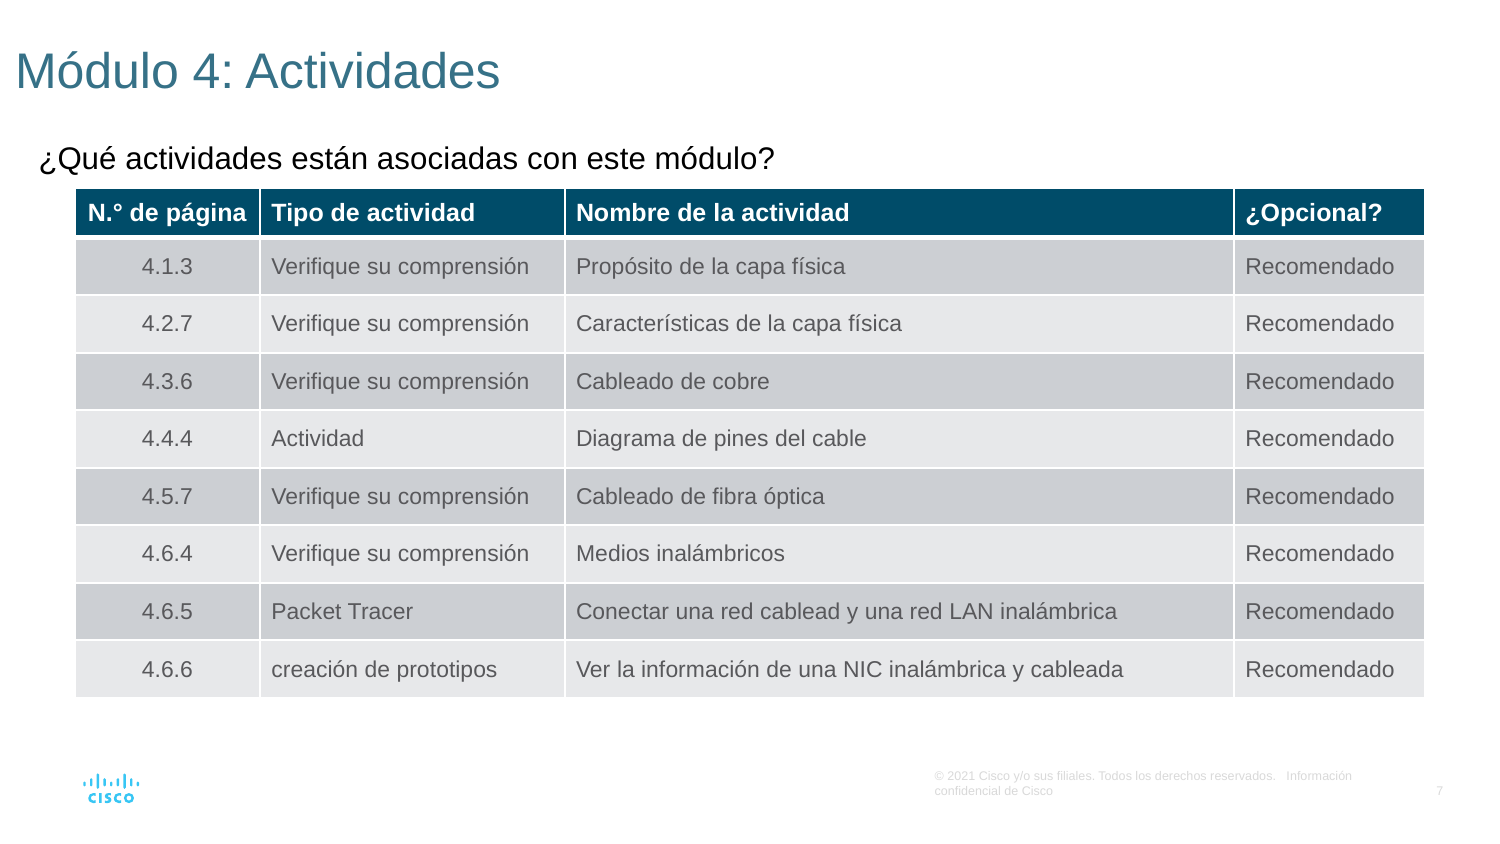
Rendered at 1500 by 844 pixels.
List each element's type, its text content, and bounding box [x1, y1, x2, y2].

table_cell Verifique su comprensión [261, 240, 564, 294]
table_cell 4.6.4 [76, 526, 259, 582]
table_cell Características de la capa física [566, 296, 1233, 352]
table_cell Ver la información de una NIC inalámbrica y cableada [566, 641, 1233, 697]
table_header Tipo de actividad [261, 189, 564, 235]
title Módulo 4: Actividades [0, 6, 1500, 131]
table_cell 4.5.7 [76, 469, 259, 524]
table_cell Recomendado [1235, 641, 1424, 697]
table_cell Diagrama de pines del cable [566, 411, 1233, 467]
table_cell Recomendado [1235, 296, 1424, 352]
table_cell Verifique su comprensión [261, 526, 564, 582]
table_cell Recomendado [1235, 240, 1424, 294]
table_cell 4.4.4 [76, 411, 259, 467]
table_header ¿Opcional? [1235, 189, 1424, 235]
table_cell Recomendado [1235, 526, 1424, 582]
table_cell Recomendado [1235, 469, 1424, 524]
table_cell Conectar una red cablead y una red LAN inalámbrica [566, 584, 1233, 639]
table_cell Recomendado [1235, 411, 1424, 467]
table_header N.° de página [76, 189, 259, 235]
table_cell 4.6.6 [76, 641, 259, 697]
table_cell Verifique su comprensión [261, 296, 564, 352]
table_cell Medios inalámbricos [566, 526, 1233, 582]
table_cell 4.6.5 [76, 584, 259, 639]
table_cell Verifique su comprensión [261, 354, 564, 409]
table_cell creación de prototipos [261, 641, 564, 697]
table_cell 4.3.6 [76, 354, 259, 409]
table_header Nombre de la actividad [566, 189, 1233, 235]
table_cell Recomendado [1235, 354, 1424, 409]
table_cell Verifique su comprensión [261, 469, 564, 524]
table_cell 4.2.7 [76, 296, 259, 352]
table_cell Cableado de cobre [566, 354, 1233, 409]
table_cell Cableado de fibra óptica [566, 469, 1233, 524]
table_cell Recomendado [1235, 584, 1424, 639]
table_cell 4.1.3 [76, 240, 259, 294]
list ¿Qué actividades﻿ están asociadas con este módulo? [23, 131, 1450, 189]
table_cell Propósito de la capa física [566, 240, 1233, 294]
table_cell Packet Tracer [261, 584, 564, 639]
table_cell Actividad [261, 411, 564, 467]
